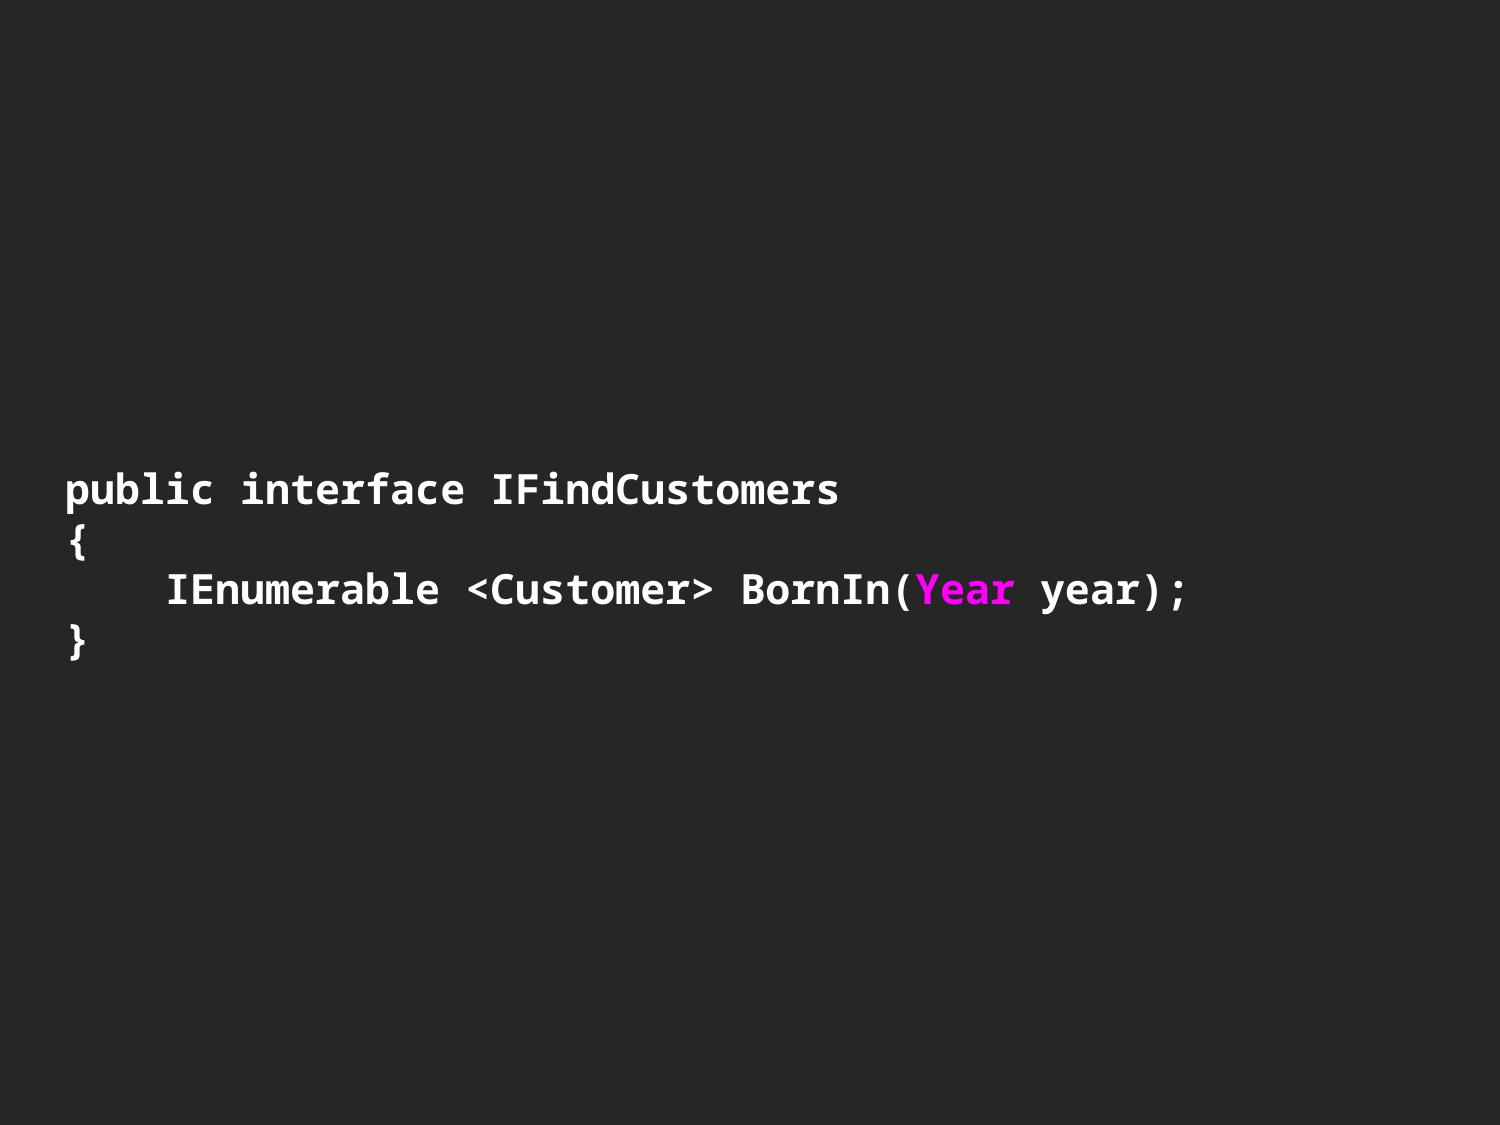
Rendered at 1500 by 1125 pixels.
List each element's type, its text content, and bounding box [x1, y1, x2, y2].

title public interface IFindCustomers { IEnumerable <Customer> BornIn(Year year); } [0, 0, 1500, 1125]
